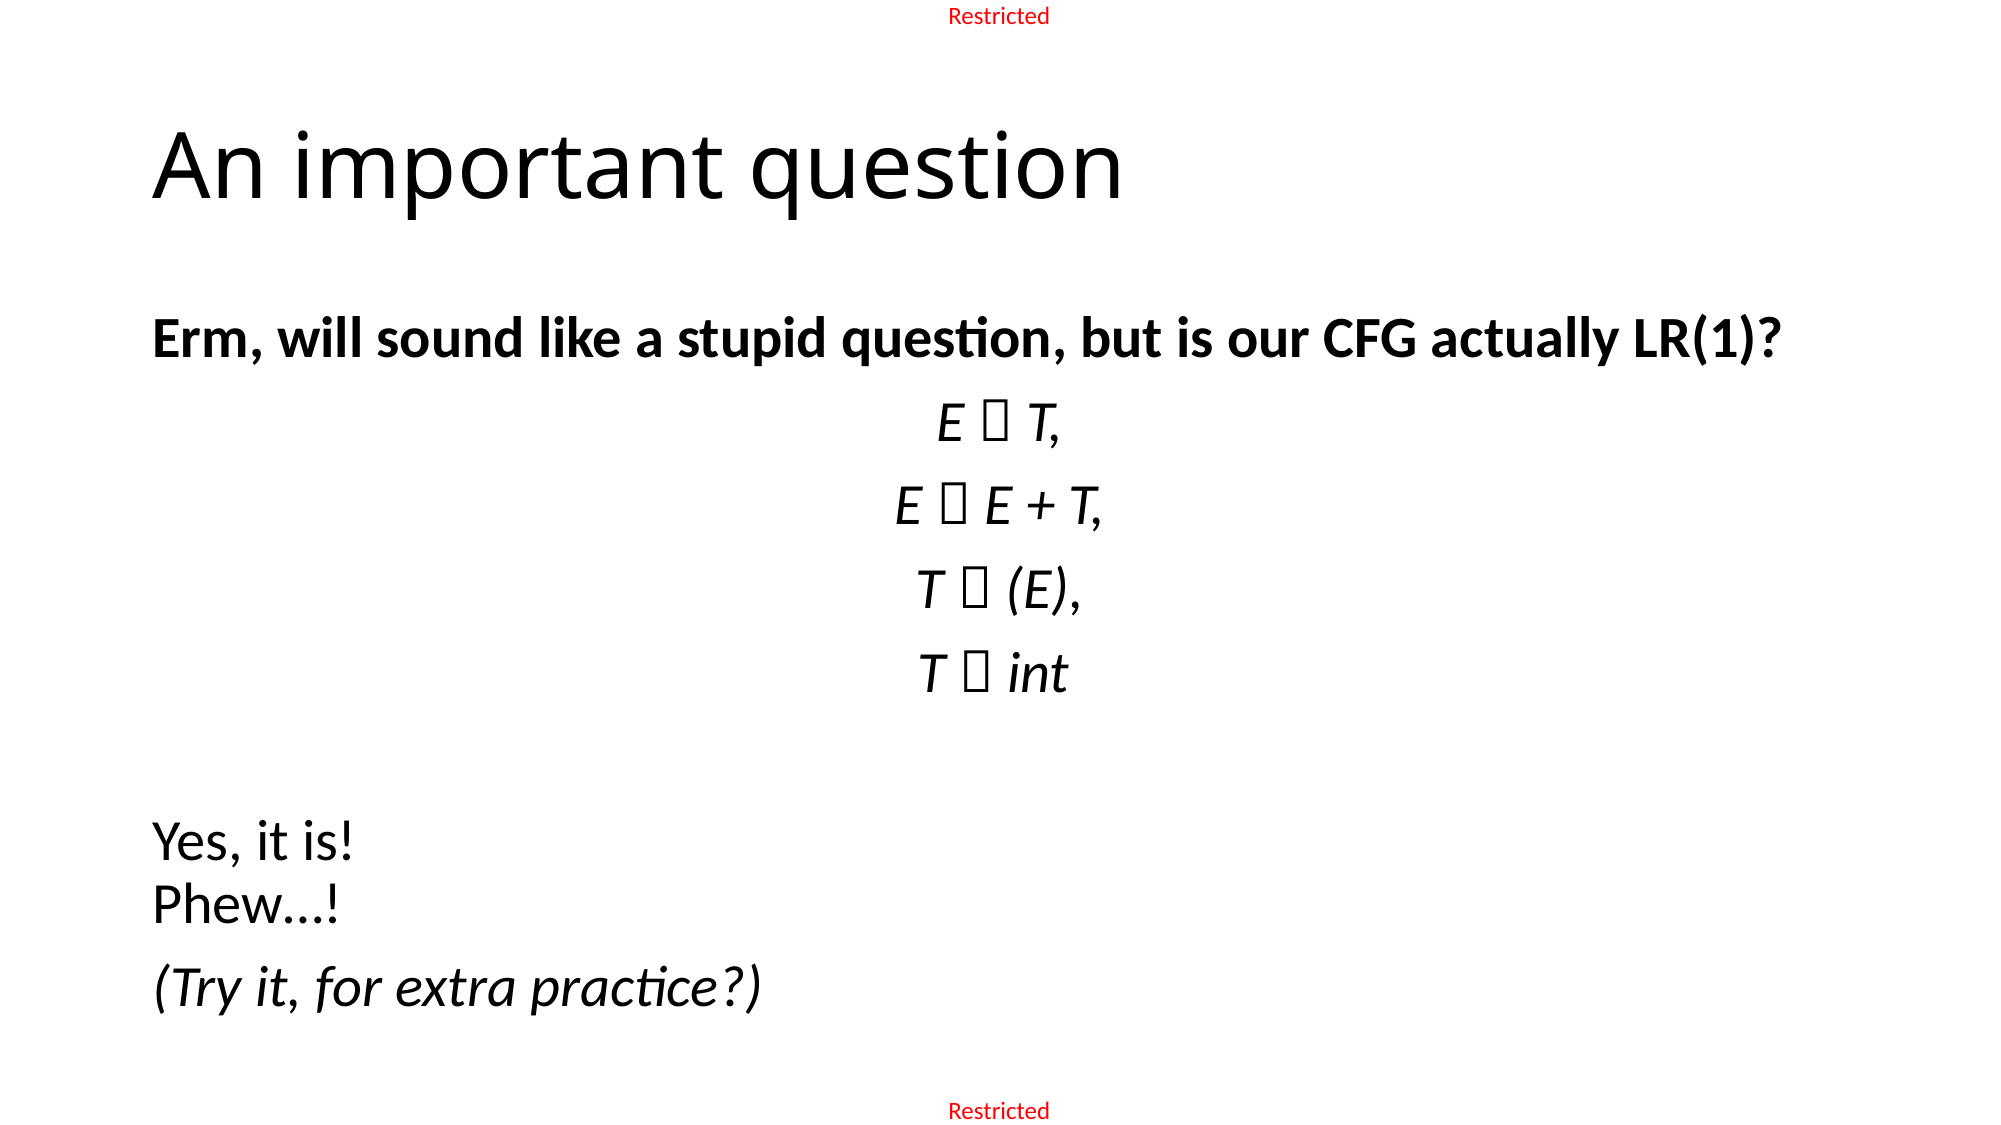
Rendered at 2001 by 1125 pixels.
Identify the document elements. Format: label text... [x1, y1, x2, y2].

title An important question [137, 59, 1863, 278]
list Erm, will sound like a stupid question, but is our CFG actually LR(1)? E  T, E  E + T, T  (E), T  int Yes, it is! Phew…! (Try it, for extra practice?) [137, 299, 1863, 1125]
